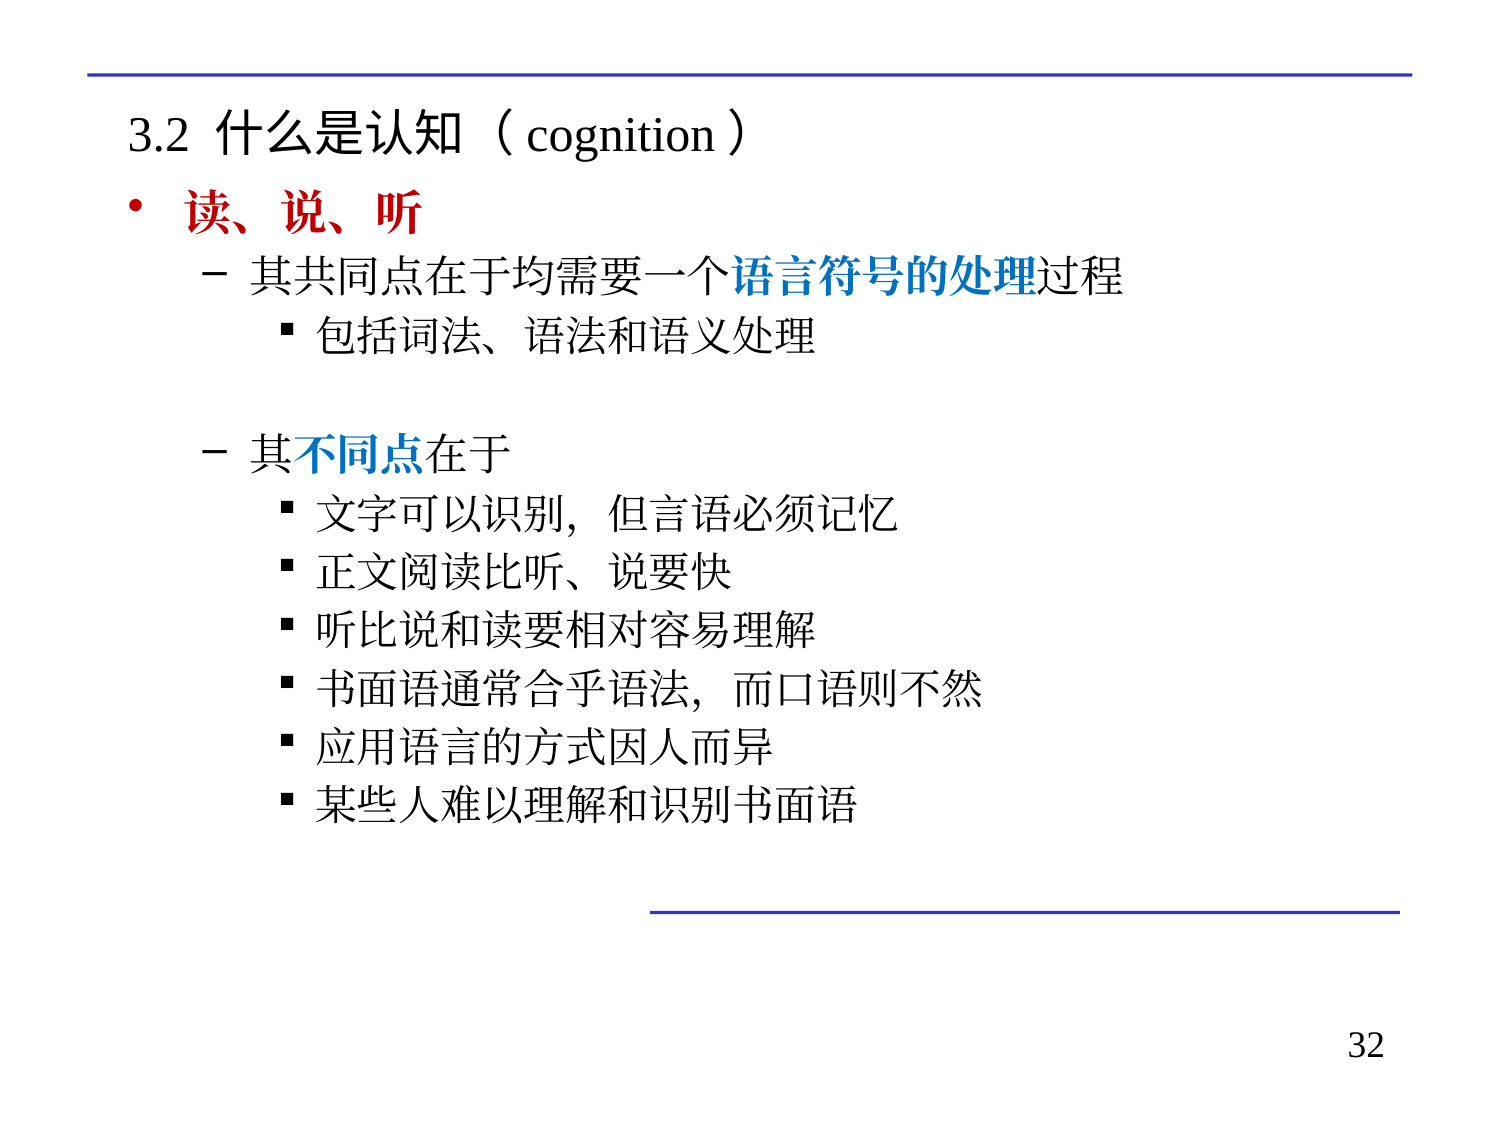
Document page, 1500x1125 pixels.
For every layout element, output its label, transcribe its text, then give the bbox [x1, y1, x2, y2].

slide_number 32 [1087, 1012, 1401, 1088]
list 读、说、听 其共同点在于均需要一个语言符号的处理过程 包括词法、语法和语义处理 其不同点在于 文字可以识别，但言语必须记忆 正文阅读比听、说要快 听比说和读要相对容易理解 书面语通常合乎语法，而口语则不然 应用语言的方式因人而异 某些人难以理解和识别书面语 [112, 174, 1388, 917]
title 3.2 什么是认知（cognition） [112, 87, 1388, 174]
